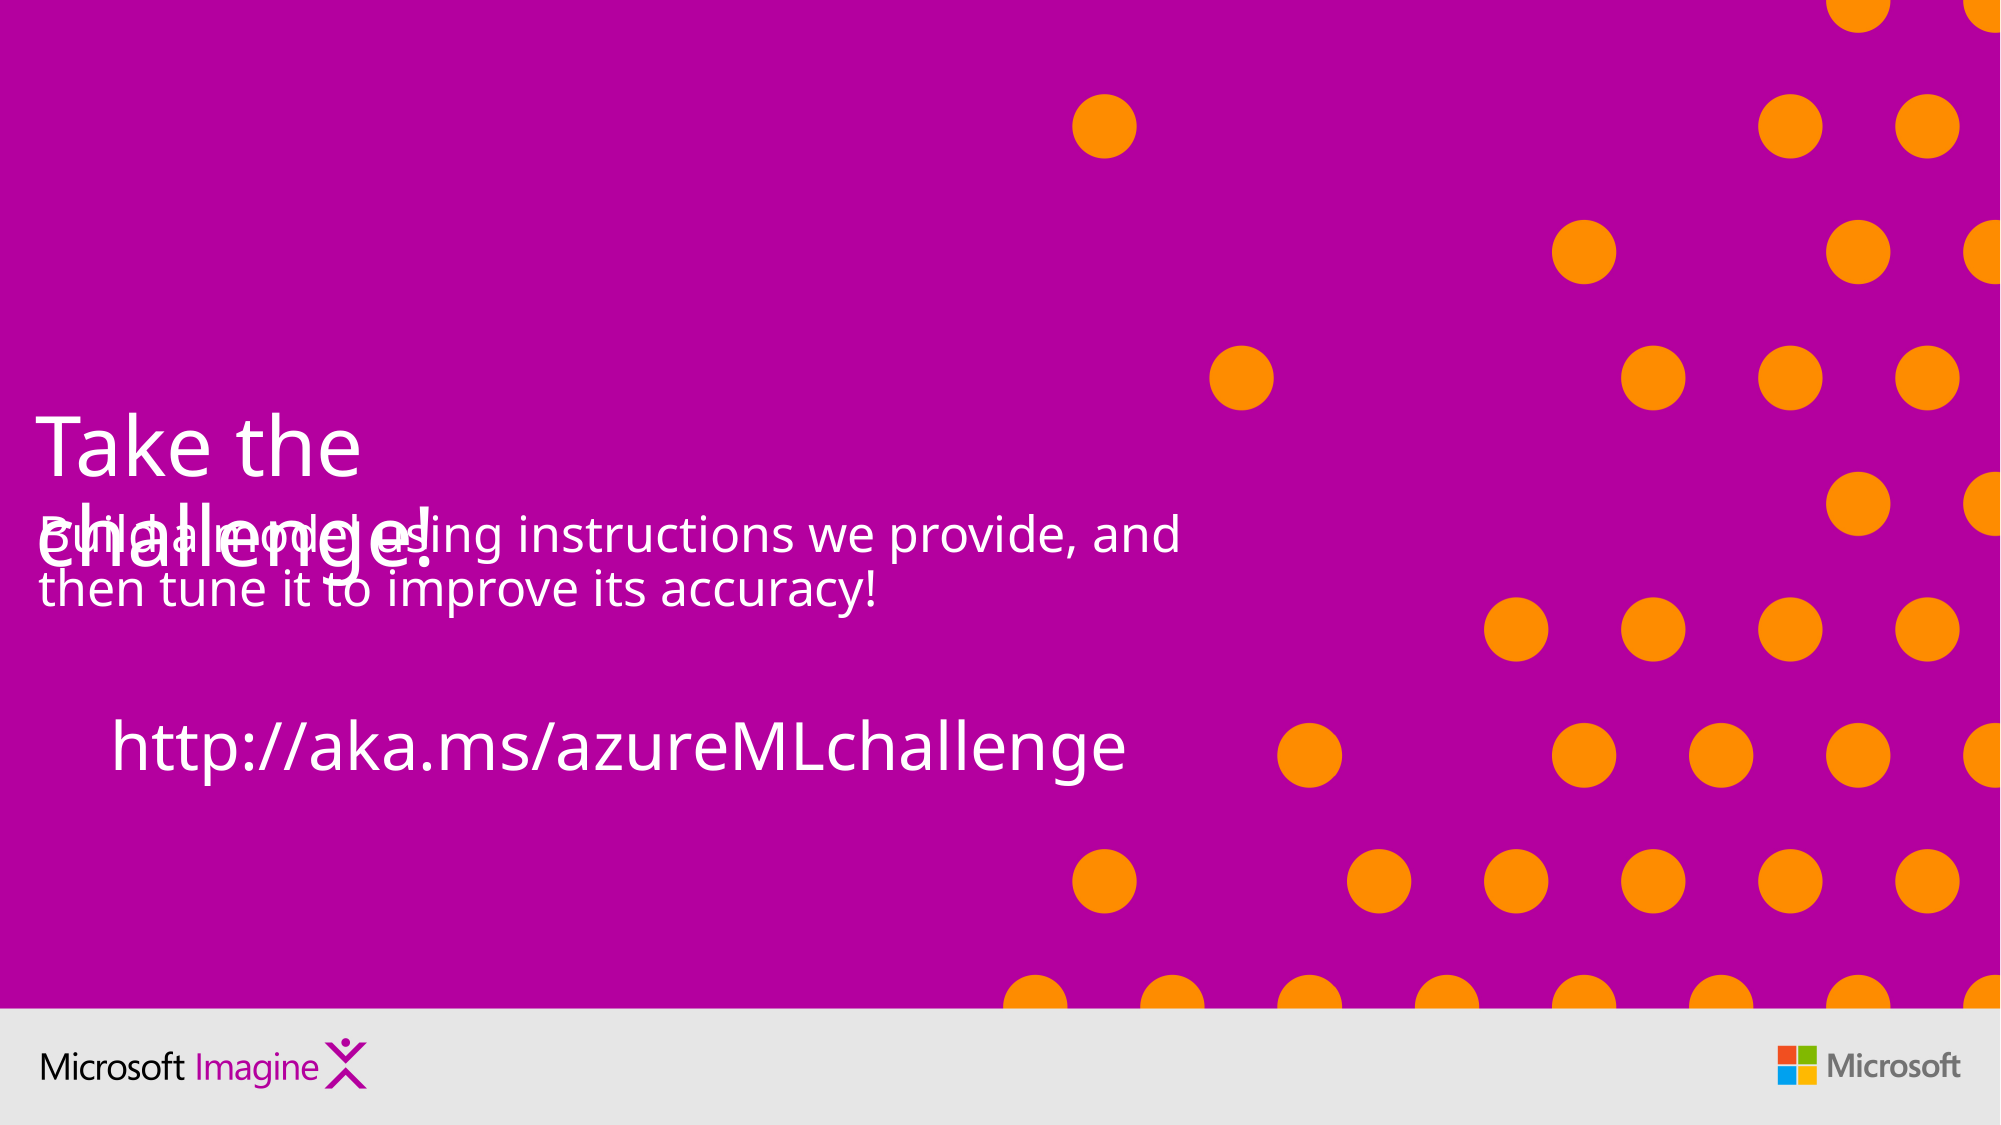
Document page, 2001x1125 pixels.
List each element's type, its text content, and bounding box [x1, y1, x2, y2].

list Build a model using instructions we provide, and then tune it to improve its accuracy! http://aka.ms/azureMLchallenge [23, 501, 1233, 582]
list Take the challenge! [21, 397, 771, 498]
picture [0, 0, 2001, 1125]
